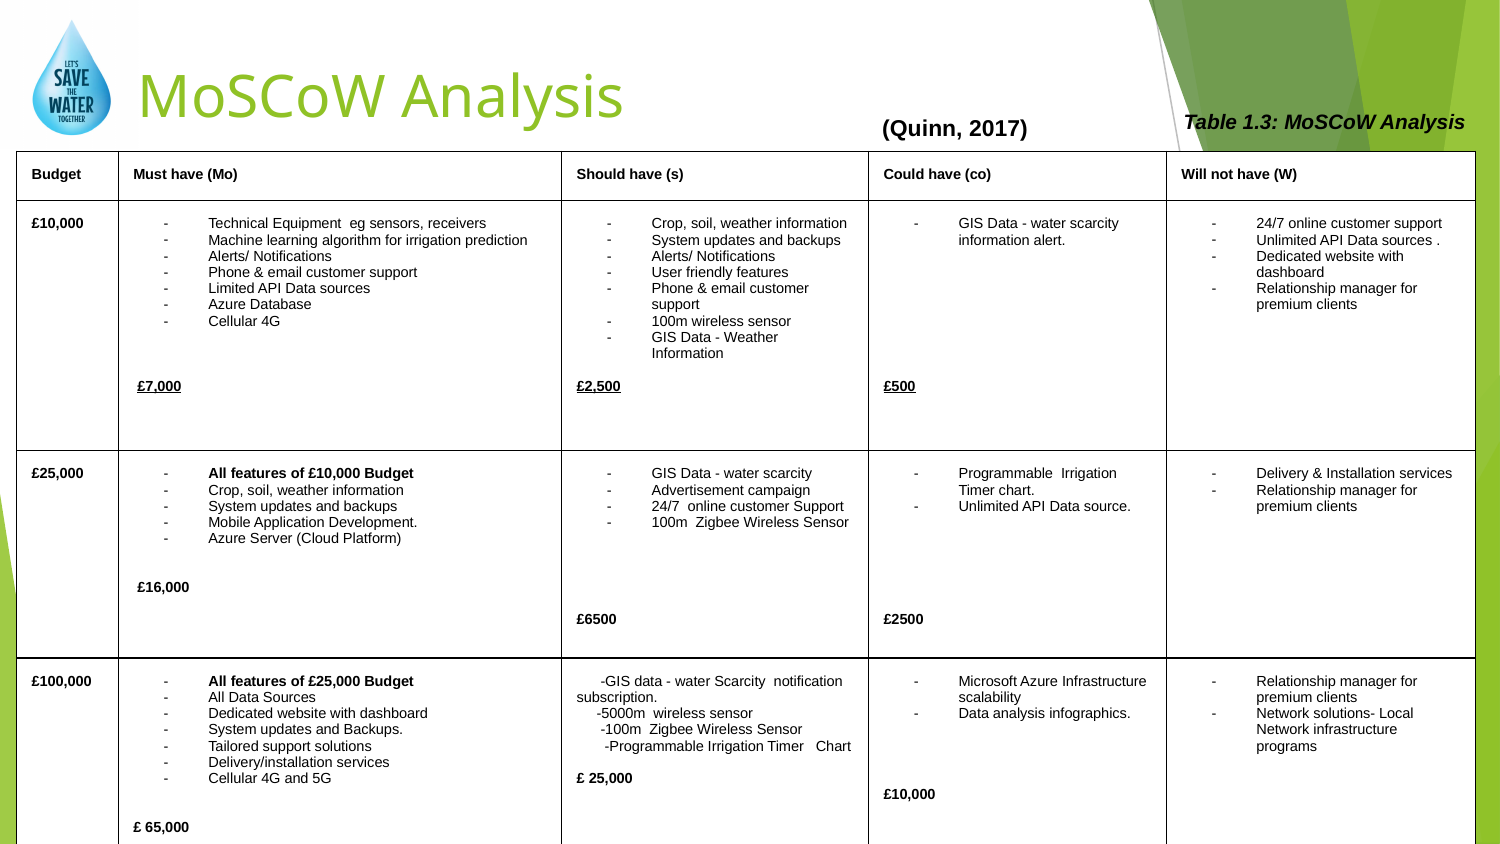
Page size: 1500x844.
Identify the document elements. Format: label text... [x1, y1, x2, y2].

table_cell All features of £10,000 Budget Crop, soil, weather information System updates and backups Mobile Application Development. Azure Server (Cloud Platform) £16,000 [119, 451, 561, 657]
table_cell Microsoft Azure Infrastructure scalability Data analysis infographics. £10,000 [869, 659, 1166, 844]
table_cell GIS Data - water scarcity information alert. £500 [869, 201, 1166, 450]
table_cell Delivery & Installation services Relationship manager for premium clients [1167, 451, 1475, 657]
table_cell -GIS data - water Scarcity notification subscription. -5000m wireless sensor -100m Zigbee Wireless Sensor -Programmable Irrigation Timer Chart £ 25,000 [562, 659, 868, 844]
text_box (Quinn, 2017) [892, 94, 1206, 156]
title MoSCoW Analysis [123, 43, 892, 160]
table_header Budget [17, 157, 118, 200]
table_header Should have (s) [562, 160, 868, 200]
table_cell £25,000 [17, 451, 118, 657]
table_header Will not have (W) [1167, 152, 1475, 200]
text_box Table 1.3: MoSCoW Analysis [1206, 95, 1497, 146]
table_cell Relationship manager for premium clients Network solutions- Local Network infrastructure programs [1167, 659, 1475, 844]
table_header Could have (co) [869, 156, 1166, 200]
table_cell £10,000 [17, 201, 118, 450]
table_cell 24/7 online customer support Unlimited API Data sources . Dedicated website with dashboard Relationship manager for premium clients [1167, 201, 1475, 450]
table_cell Crop, soil, weather information System updates and backups Alerts/ Notifications User friendly features Phone & email customer support 100m wireless sensor GIS Data - Weather Information £2,500 [562, 201, 868, 450]
table_cell GIS Data - water scarcity Advertisement campaign 24/7 online customer Support 100m Zigbee Wireless Sensor £6500 [562, 451, 868, 657]
table_cell Technical Equipment eg sensors, receivers Machine learning algorithm for irrigation prediction Alerts/ Notifications Phone & email customer support Limited API Data sources Azure Database Cellular 4G £7,000 [119, 201, 561, 450]
table_cell Programmable Irrigation Timer chart. Unlimited API Data source. £2500 [869, 451, 1166, 657]
picture [0, 0, 140, 149]
table_cell All features of £25,000 Budget All Data Sources Dedicated website with dashboard System updates and Backups. Tailored support solutions Delivery/installation services Cellular 4G and 5G £ 65,000 [119, 659, 561, 844]
table_header Must have (Mo) [119, 157, 561, 200]
table_cell £100,000 [17, 659, 118, 844]
